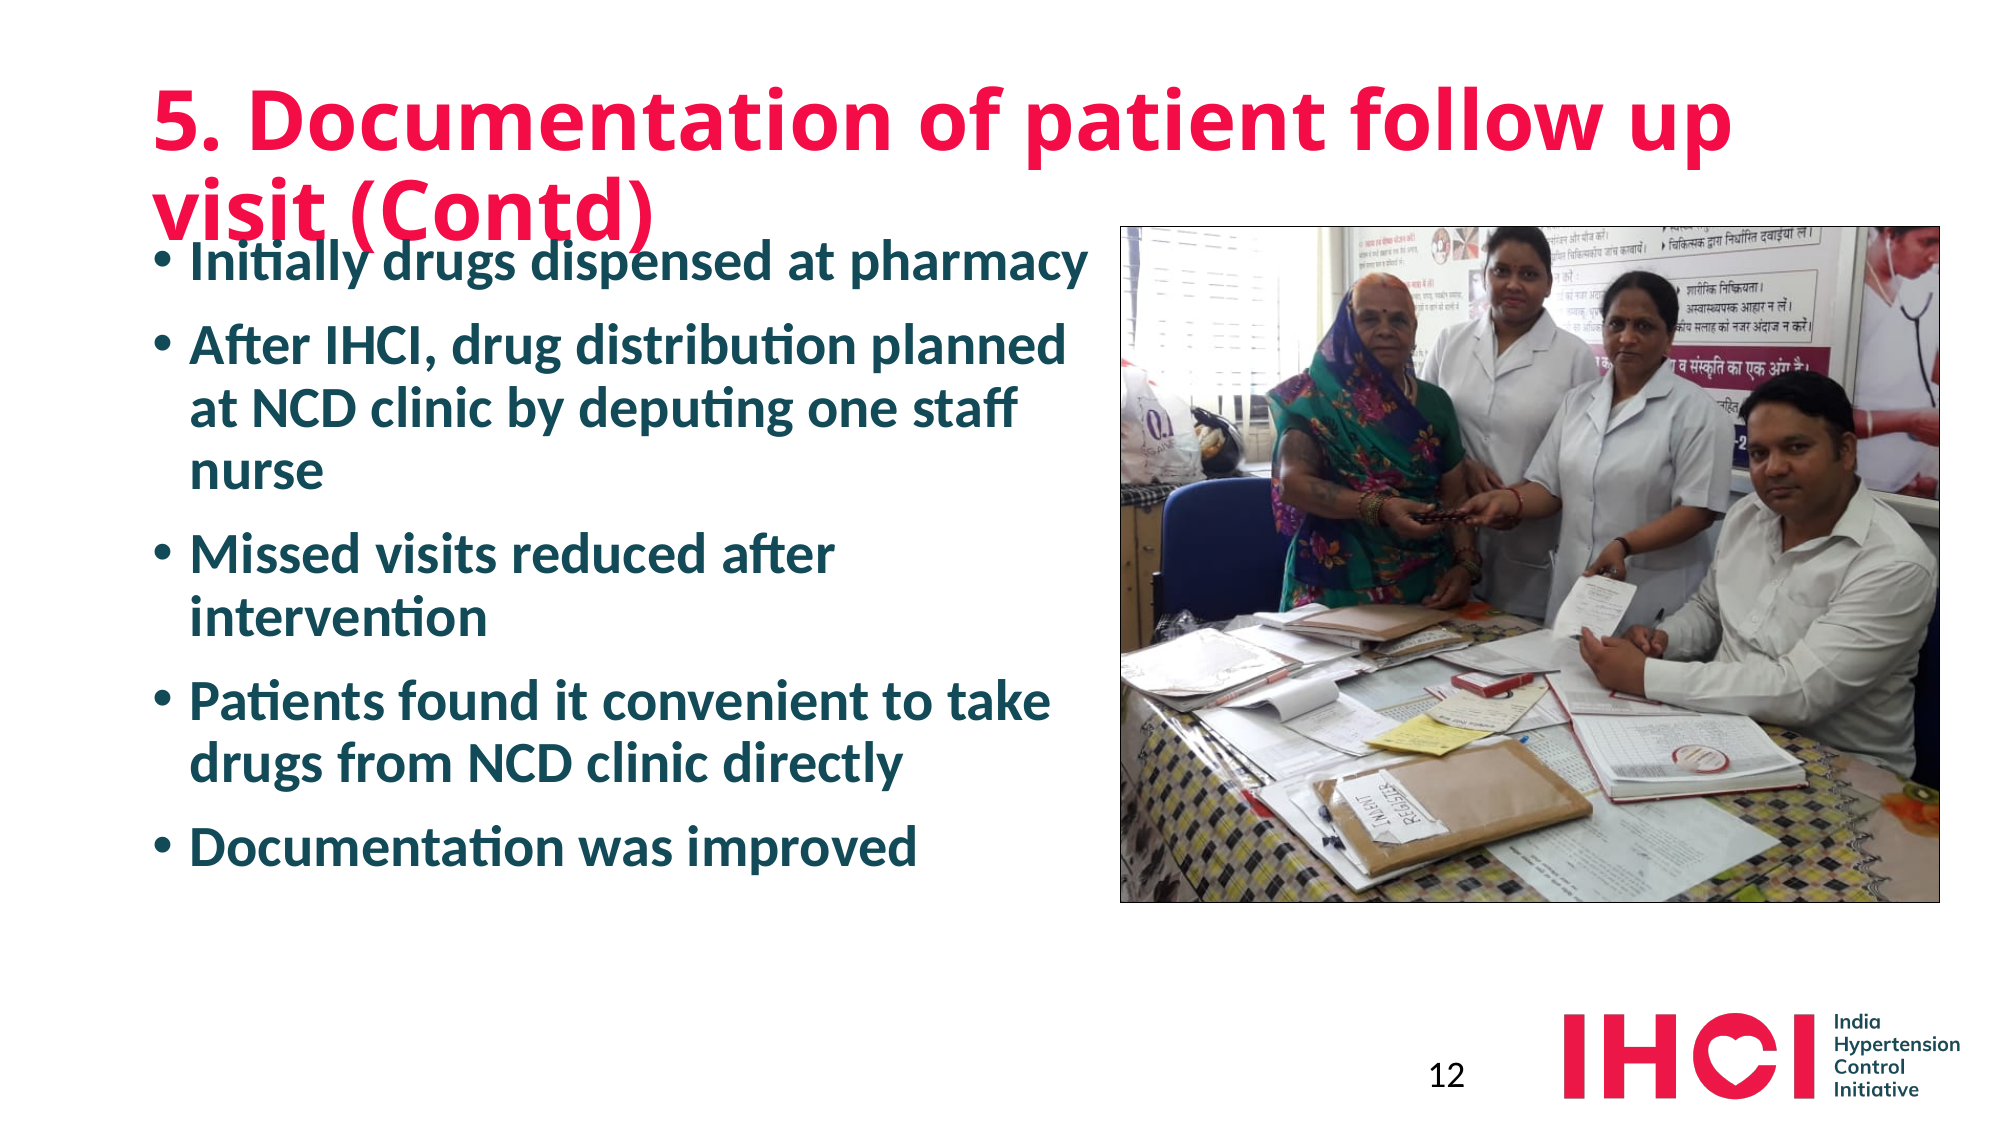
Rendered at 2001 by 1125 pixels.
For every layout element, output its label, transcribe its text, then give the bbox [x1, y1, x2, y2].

title 5. Documentation of patient follow up visit (Contd) [137, 59, 1863, 225]
picture [1120, 225, 1940, 903]
slide_number 12 [1412, 1042, 1863, 1103]
list Initially drugs dispensed at pharmacy After IHCI, drug distribution planned at NCD clinic by deputing one staff nurse Missed visits reduced after intervention Patients found it convenient to take drugs from NCD clinic directly Documentation was improved [137, 222, 1121, 1014]
